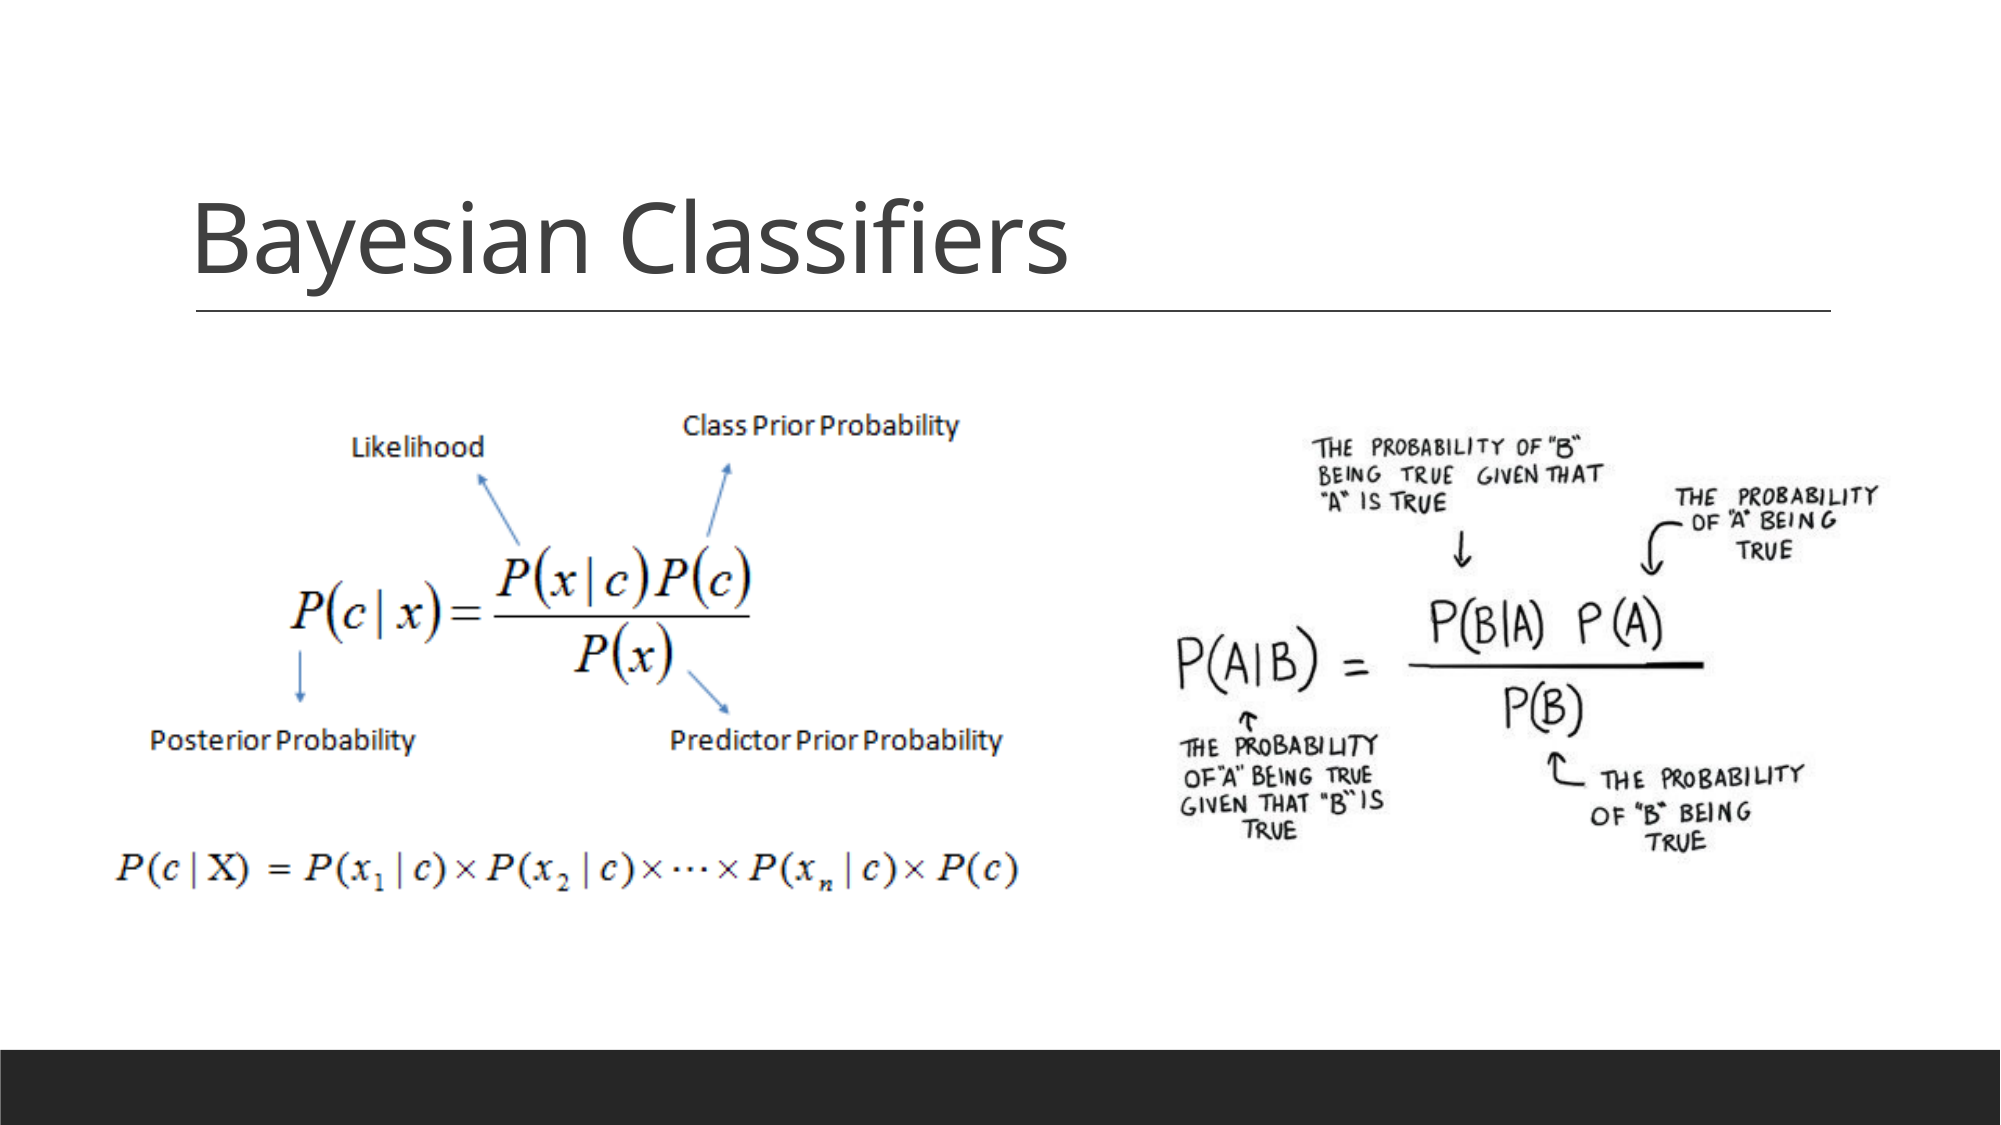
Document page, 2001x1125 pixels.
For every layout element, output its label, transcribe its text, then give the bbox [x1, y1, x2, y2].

picture [71, 362, 1071, 935]
picture [1164, 425, 1898, 871]
title Bayesian Classifiers [174, 64, 1825, 303]
